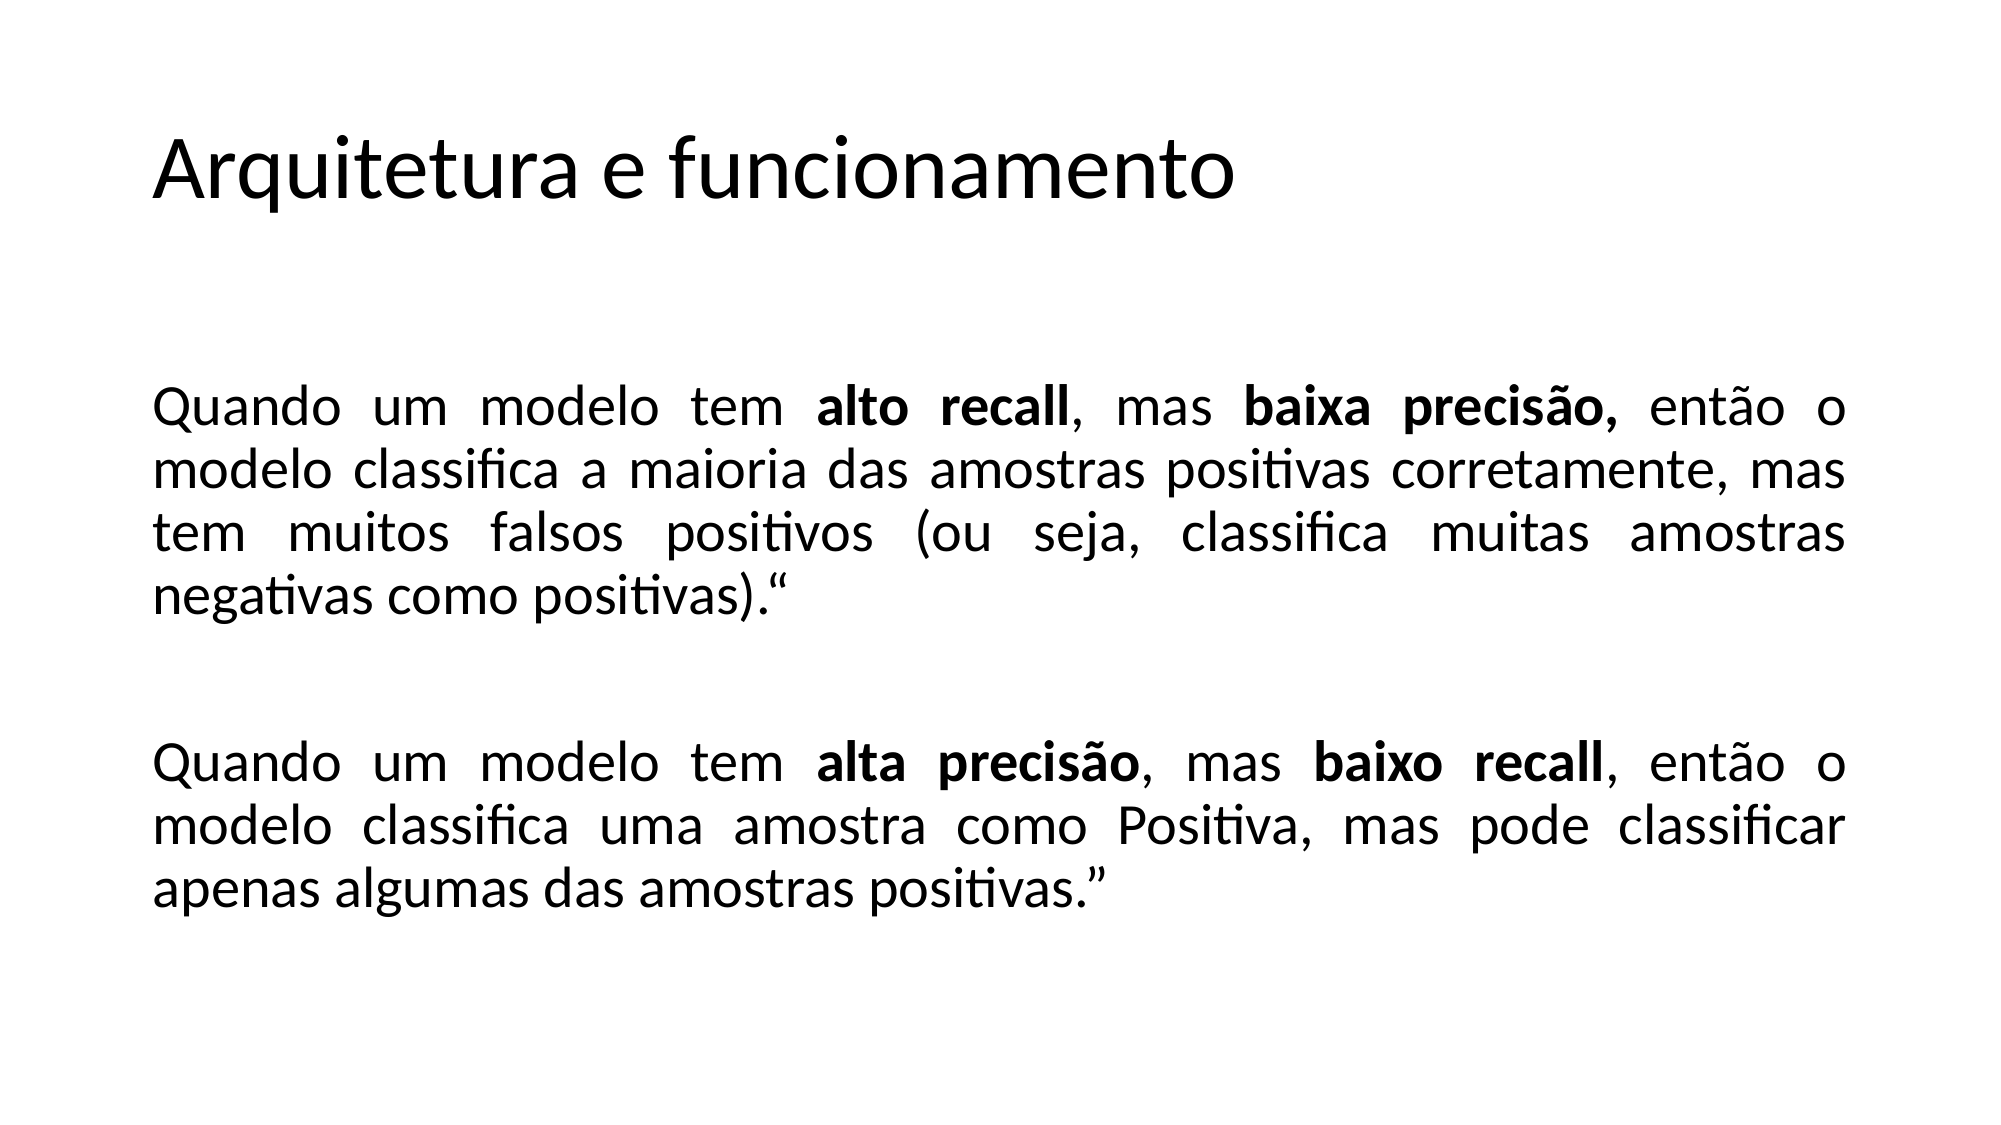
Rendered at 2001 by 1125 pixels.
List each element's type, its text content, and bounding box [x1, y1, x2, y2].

title Arquitetura e funcionamento [137, 59, 1863, 277]
list Quando um modelo tem alto recall, mas baixa precisão, então o modelo classifica a maioria das amostras positivas corretamente, mas tem muitos falsos positivos (ou seja, classifica muitas amostras negativas como positivas).“ Quando um modelo tem alta precisão, mas baixo recall, então o modelo classifica uma amostra como Positiva, mas pode classificar apenas algumas das amostras positivas.” [137, 277, 1863, 992]
